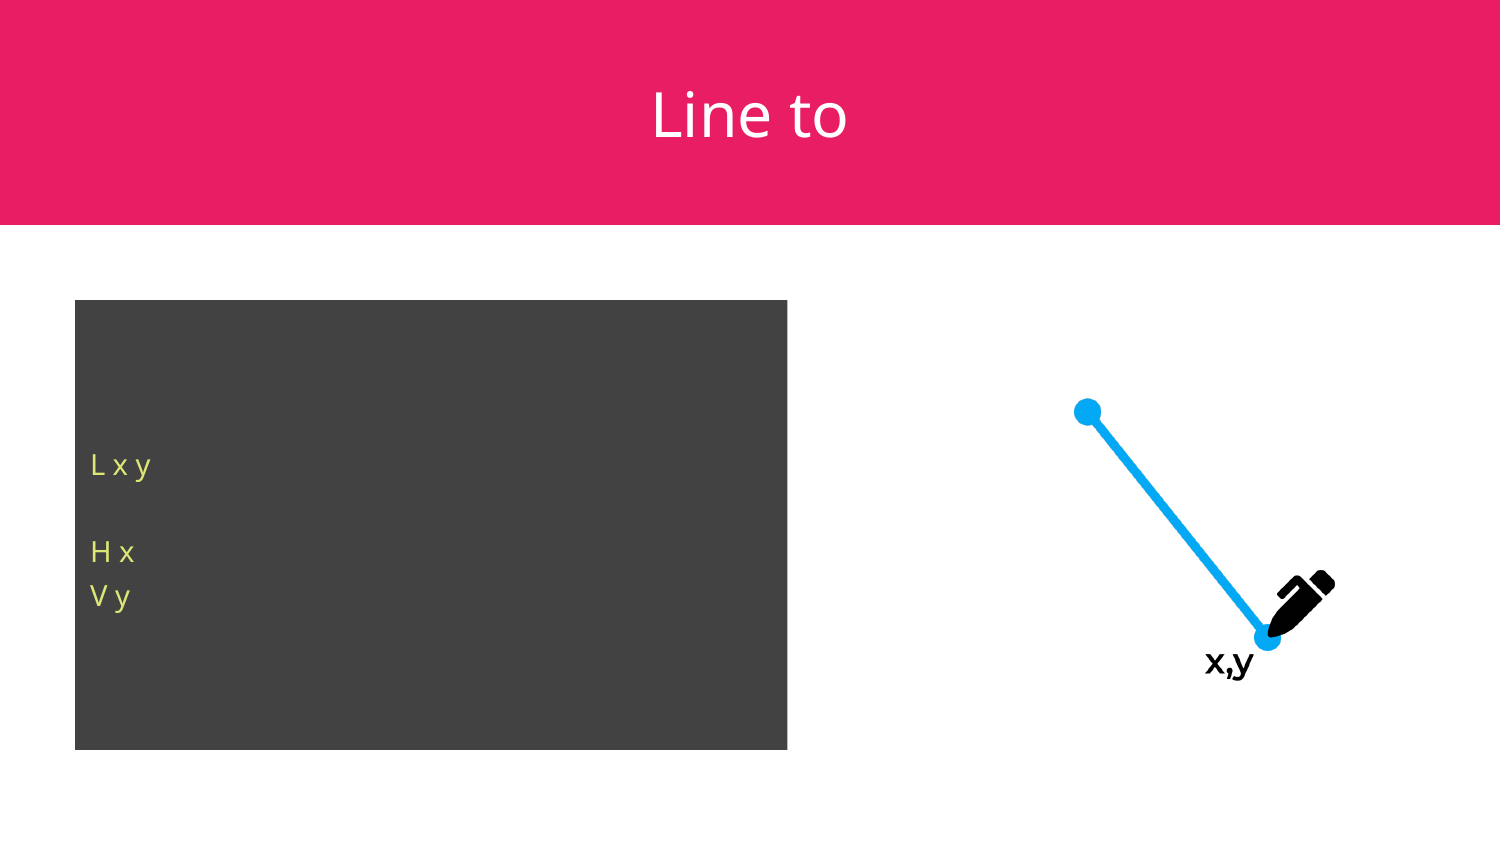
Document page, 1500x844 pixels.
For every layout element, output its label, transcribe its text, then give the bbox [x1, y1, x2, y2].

title Line to [37, 37, 1463, 188]
list L x y H x V y [75, 300, 788, 750]
picture [974, 299, 1426, 751]
